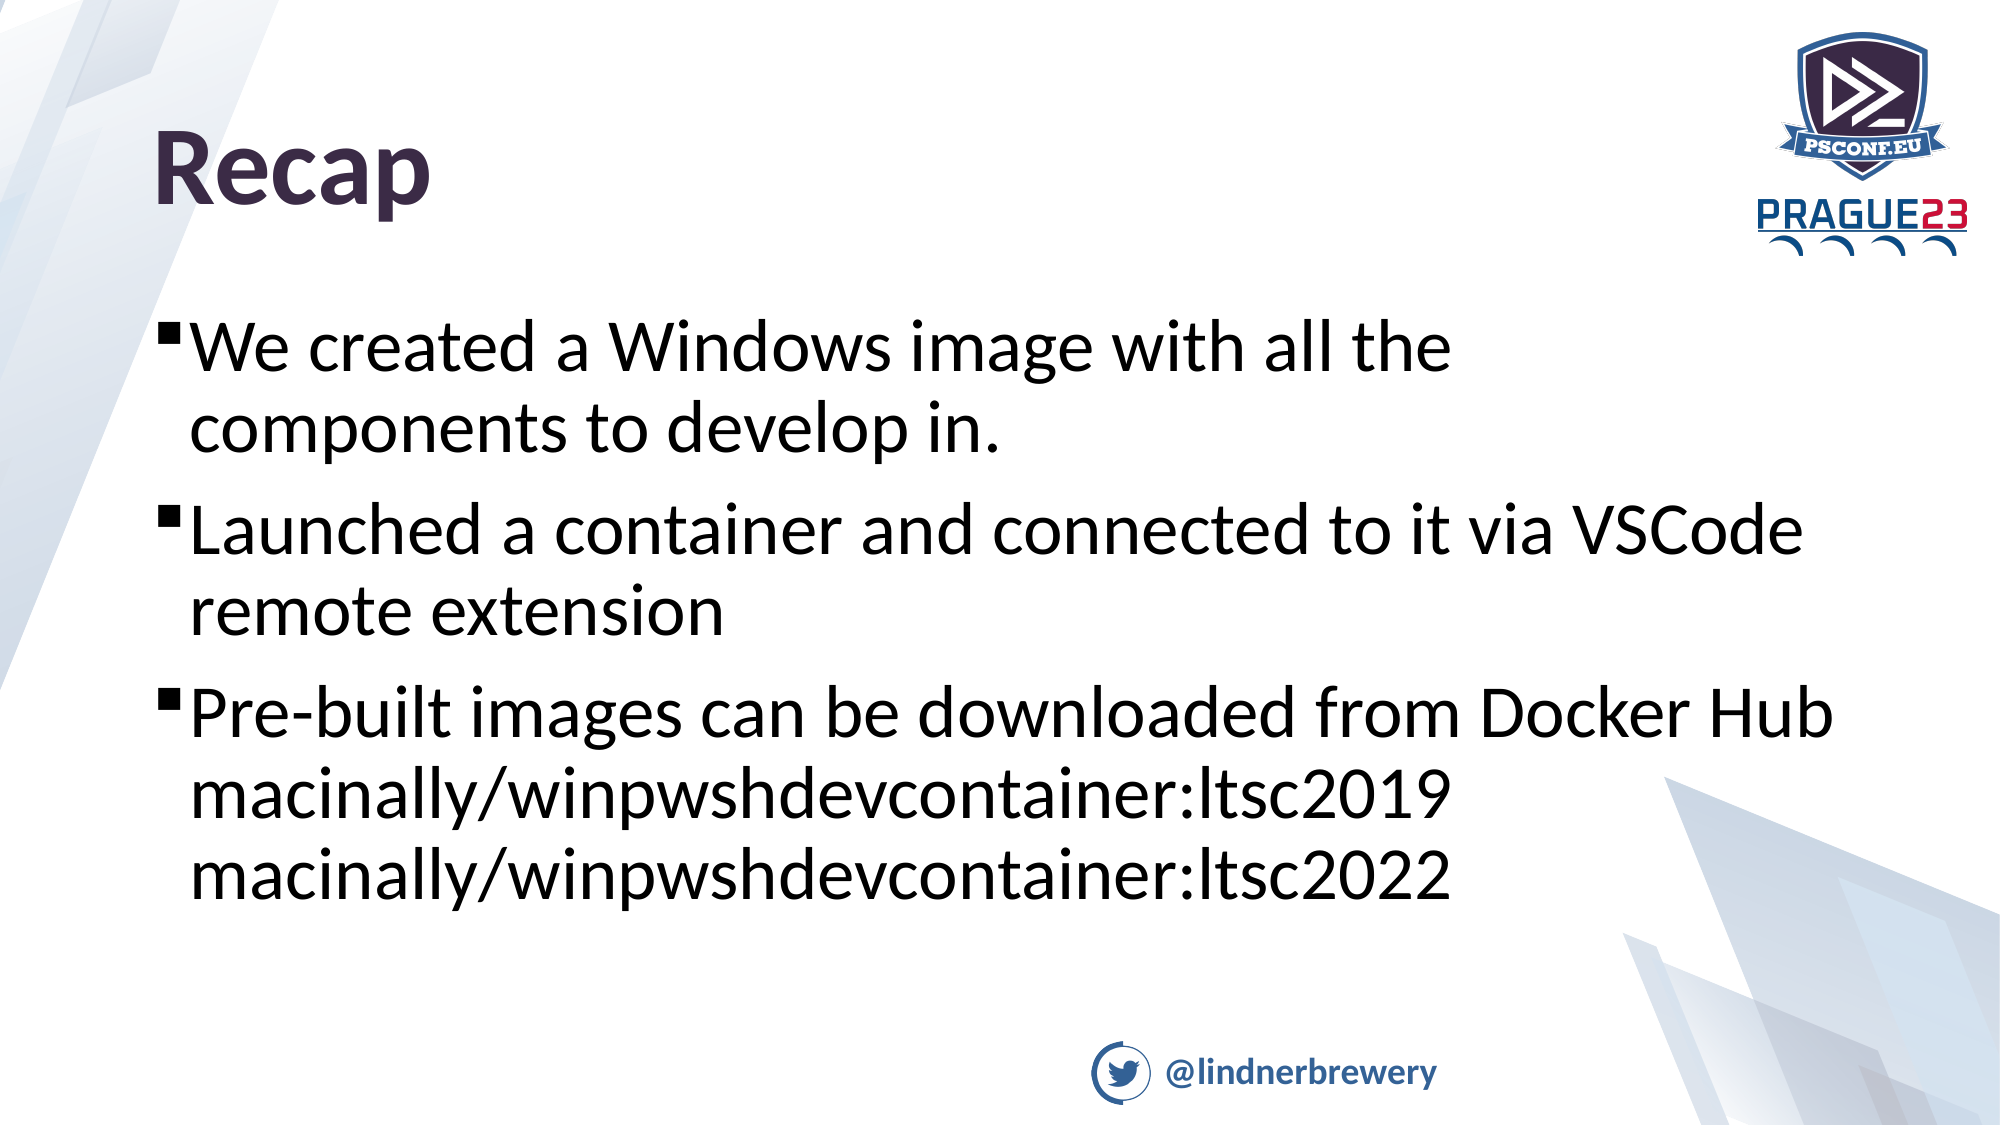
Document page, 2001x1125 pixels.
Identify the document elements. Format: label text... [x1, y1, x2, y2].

picture [0, 0, 2000, 1125]
list We created a Windows image with all the components to develop in. Launched a container and connected to it via VSCode remote extension Pre-built images can be downloaded from Docker Hub macinally/winpwshdevcontainer:ltsc2019 macinally/winpwshdevcontainer:ltsc2022 [137, 299, 1863, 1014]
title Recap [137, 59, 1735, 278]
